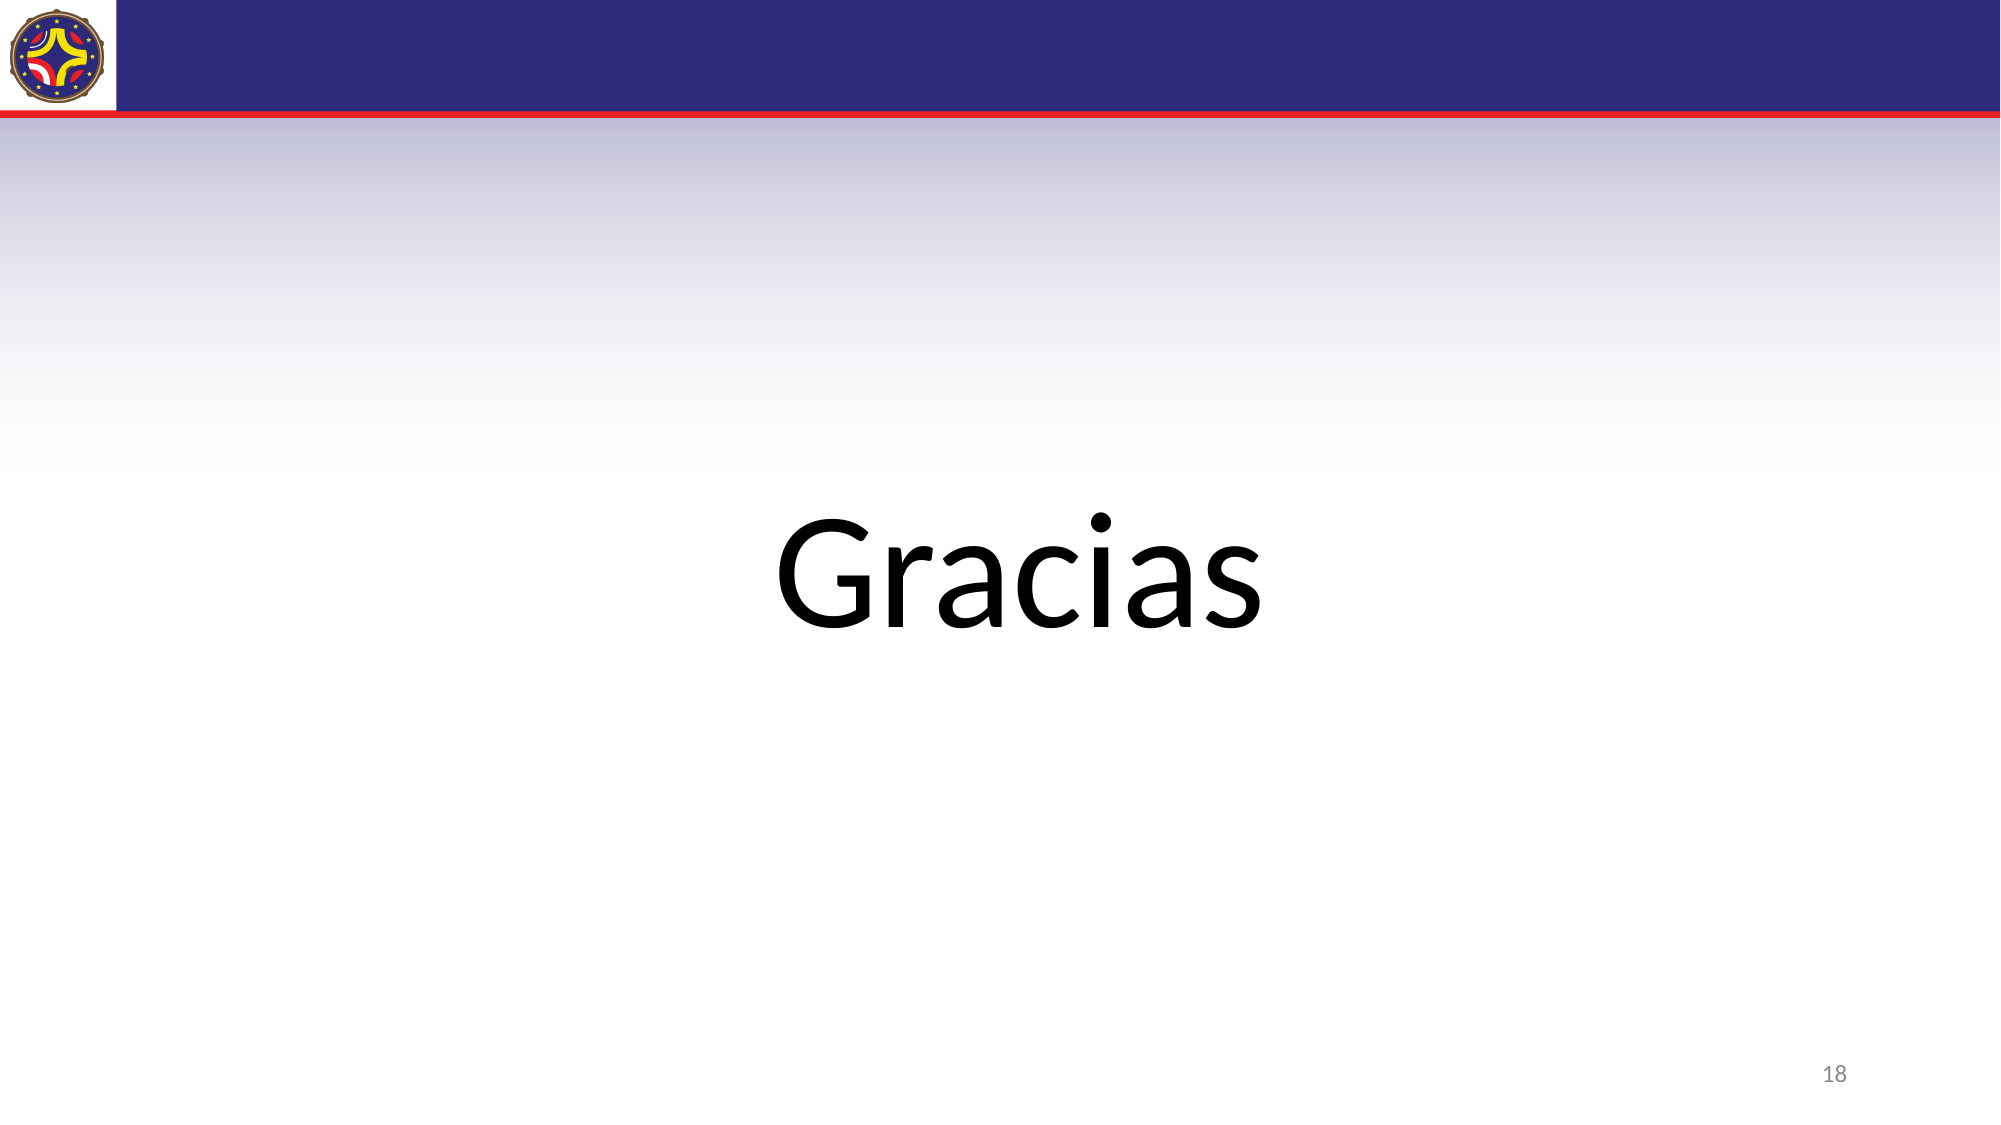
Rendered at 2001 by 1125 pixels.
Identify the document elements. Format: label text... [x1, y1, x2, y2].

picture [10, 9, 104, 105]
slide_number 18 [1412, 1042, 1863, 1103]
text_box Gracias [758, 453, 1320, 669]
picture [0, 118, 2001, 498]
